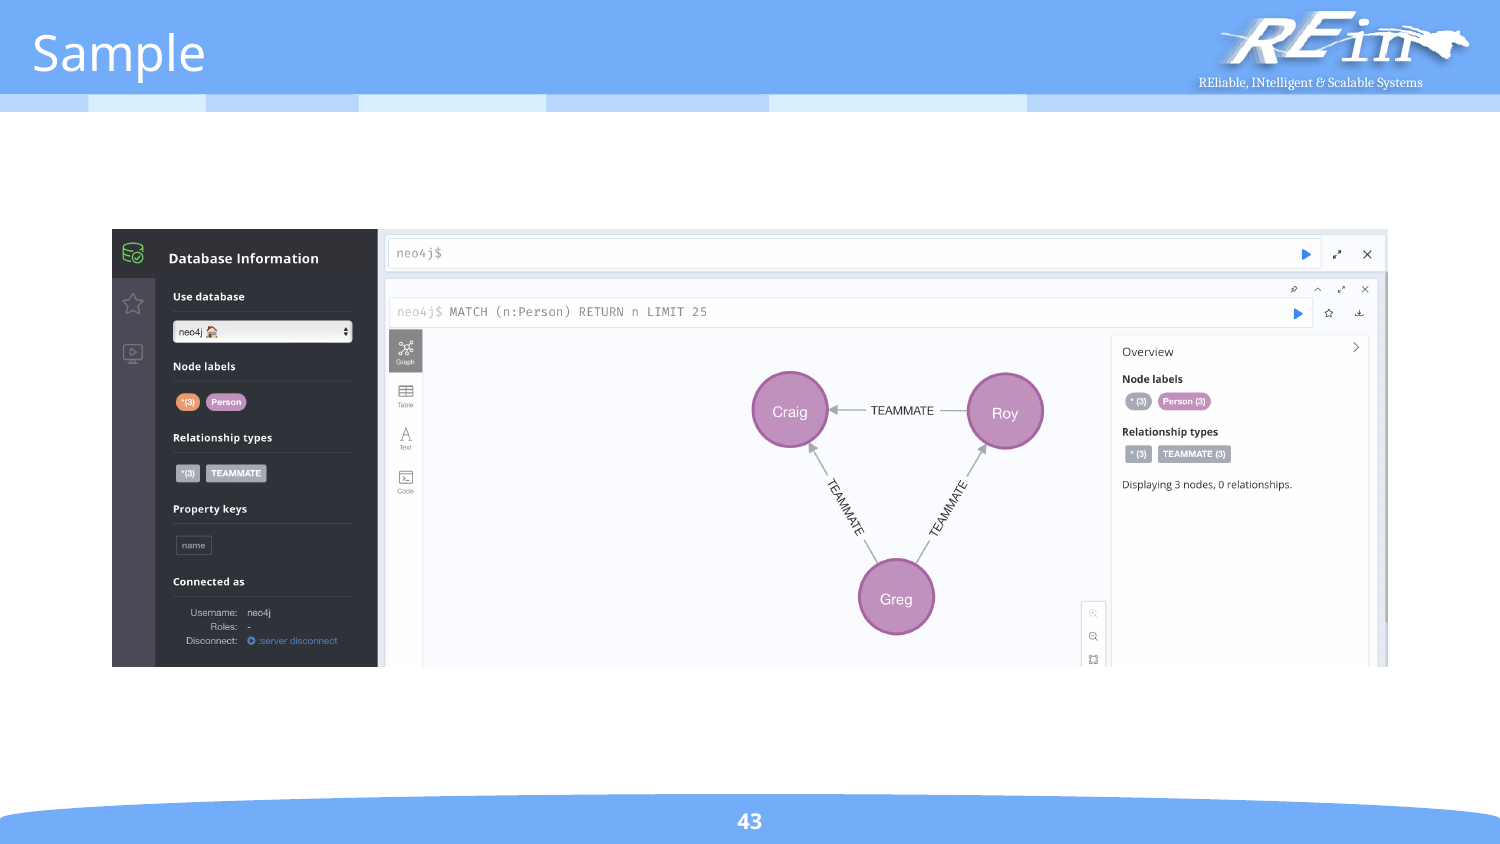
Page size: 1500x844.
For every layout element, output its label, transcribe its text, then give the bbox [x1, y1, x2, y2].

slide_number 43 [667, 802, 833, 842]
picture [112, 229, 1388, 668]
title Sample [17, 17, 1136, 86]
